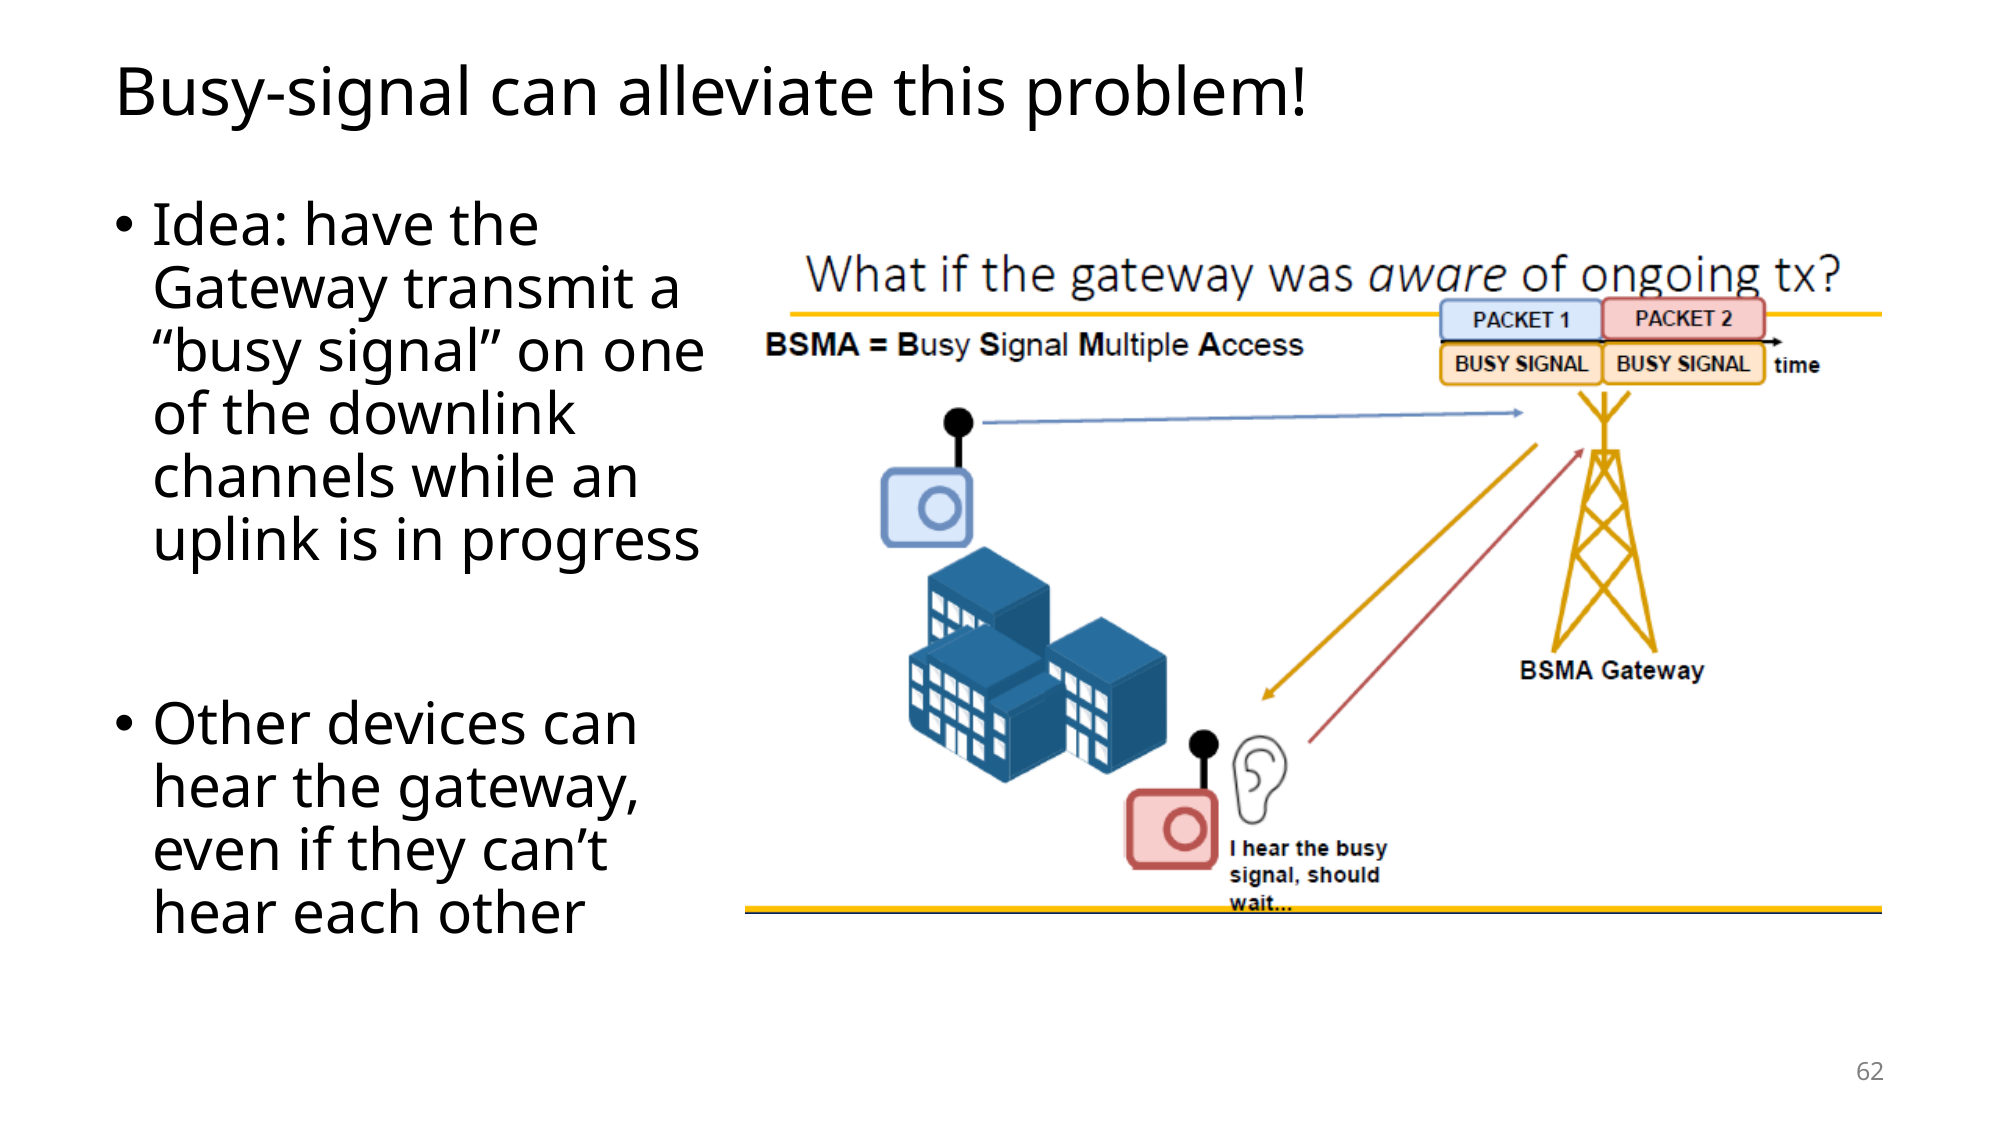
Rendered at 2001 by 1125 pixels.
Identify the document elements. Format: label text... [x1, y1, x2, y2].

list Idea: have the Gateway transmit a “busy signal” on one of the downlink channels while an uplink is in progress Other devices can hear the gateway, even if they can’t hear each other [99, 187, 746, 1013]
slide_number 62 [1749, 1042, 1900, 1103]
picture [745, 234, 1882, 914]
title Busy-signal can alleviate this problem! [99, 37, 1900, 150]
